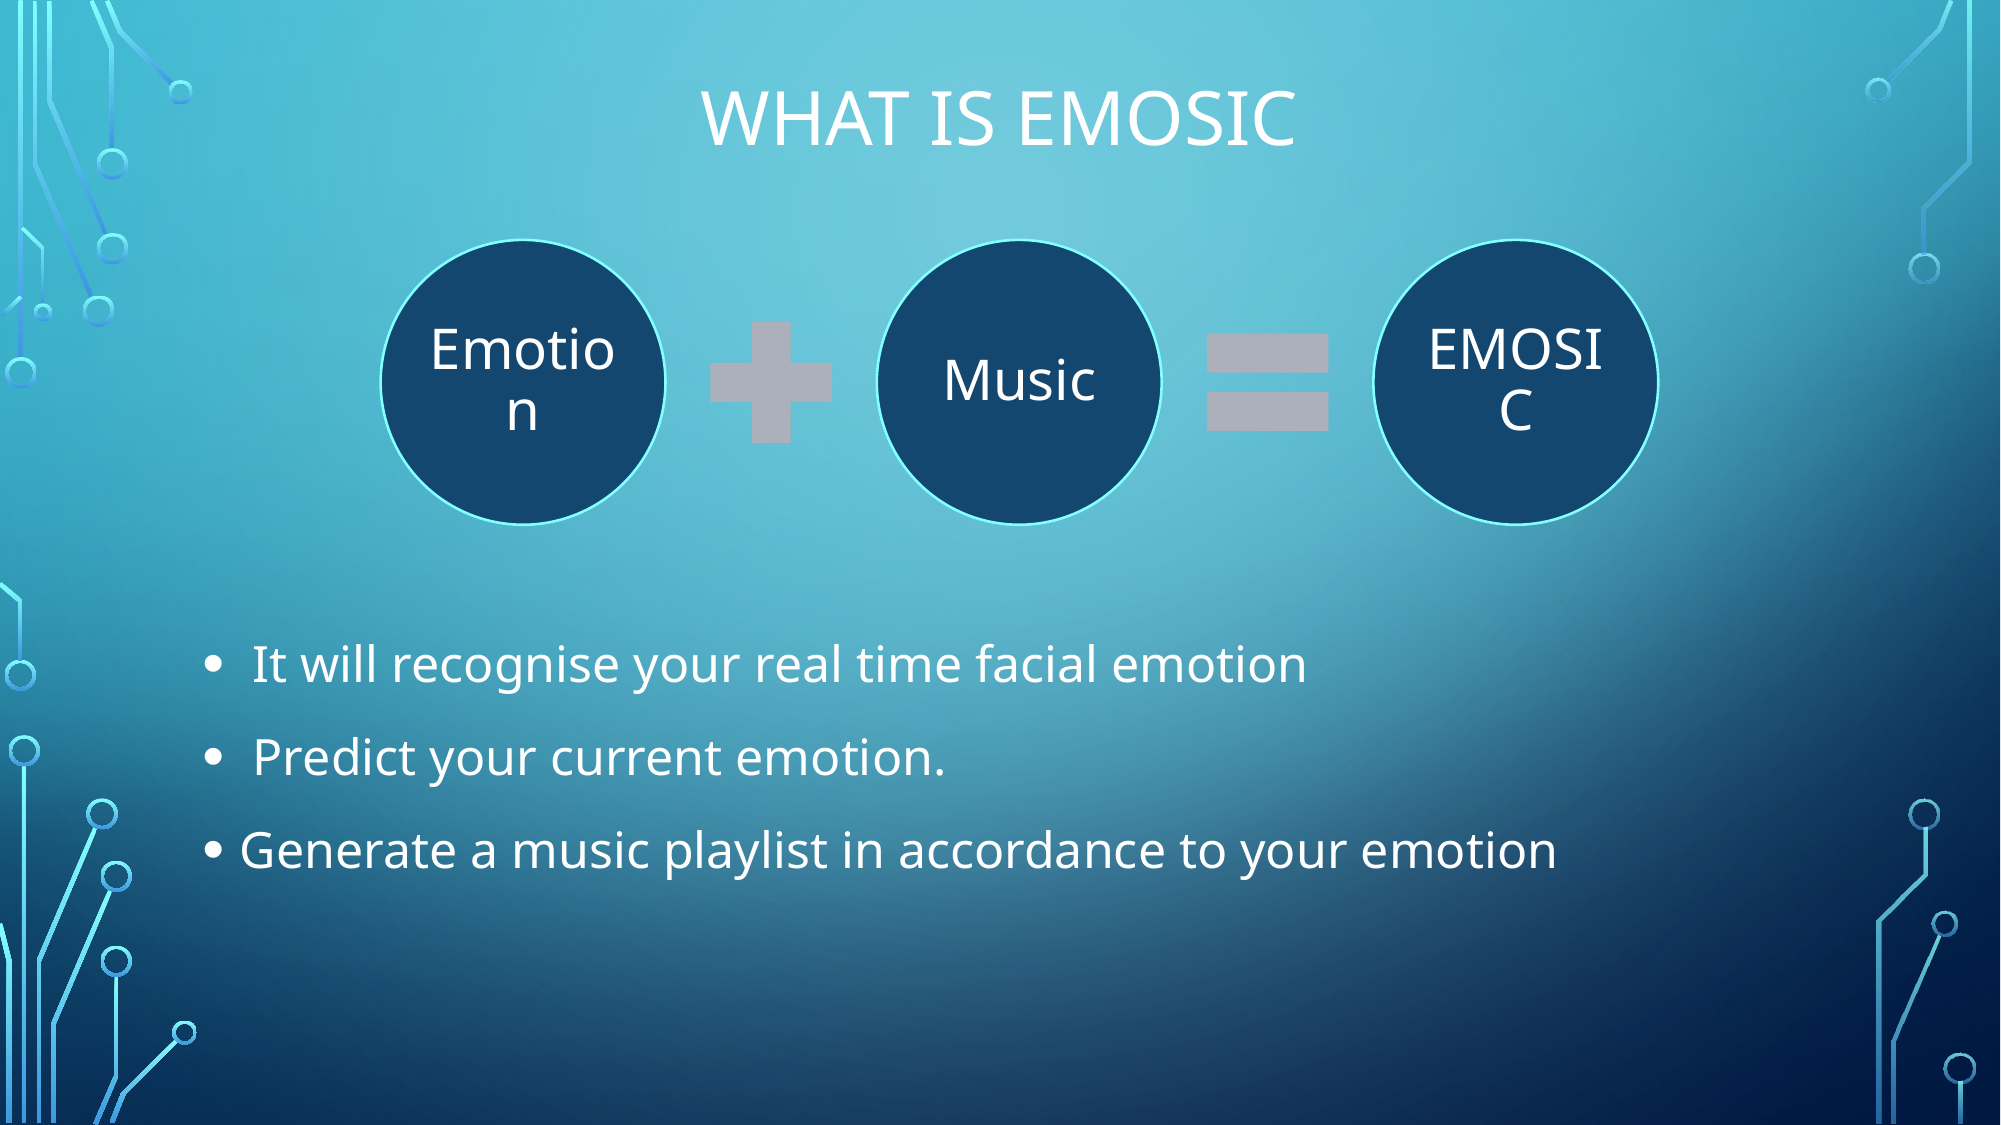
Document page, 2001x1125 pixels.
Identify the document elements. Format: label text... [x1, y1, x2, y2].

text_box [380, 91, 1659, 674]
title What is Emosic [187, 0, 1813, 243]
list It will recognise your real time facial emotion Predict your current emotion. Generate a music playlist in accordance to your emotion [187, 613, 1813, 1125]
